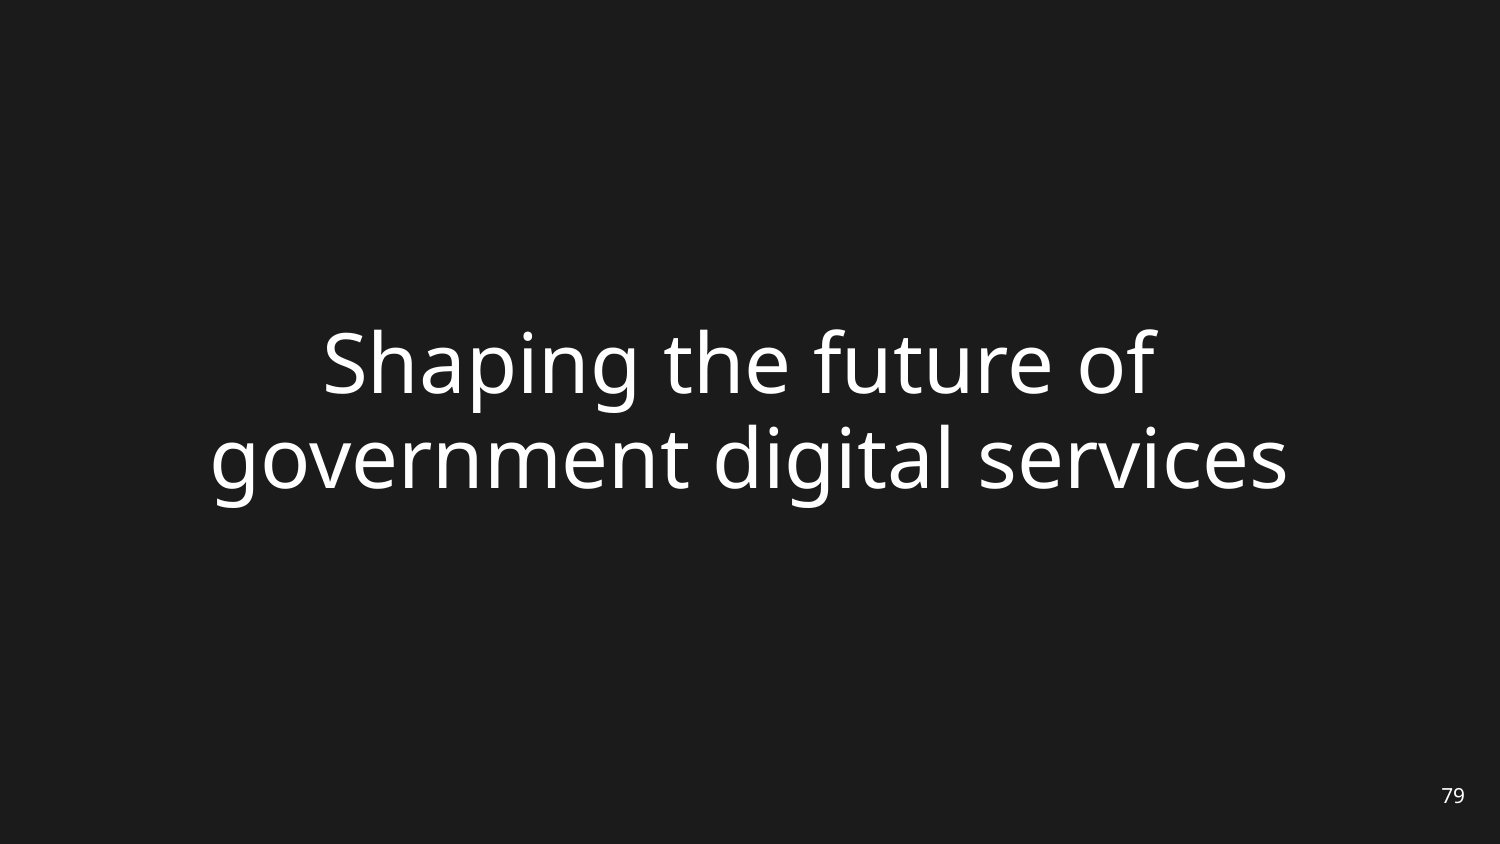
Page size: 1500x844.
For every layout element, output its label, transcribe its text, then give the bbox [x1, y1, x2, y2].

slide_number 79 [1389, 764, 1480, 830]
title Shaping the future of government digital services [51, 72, 1449, 753]
